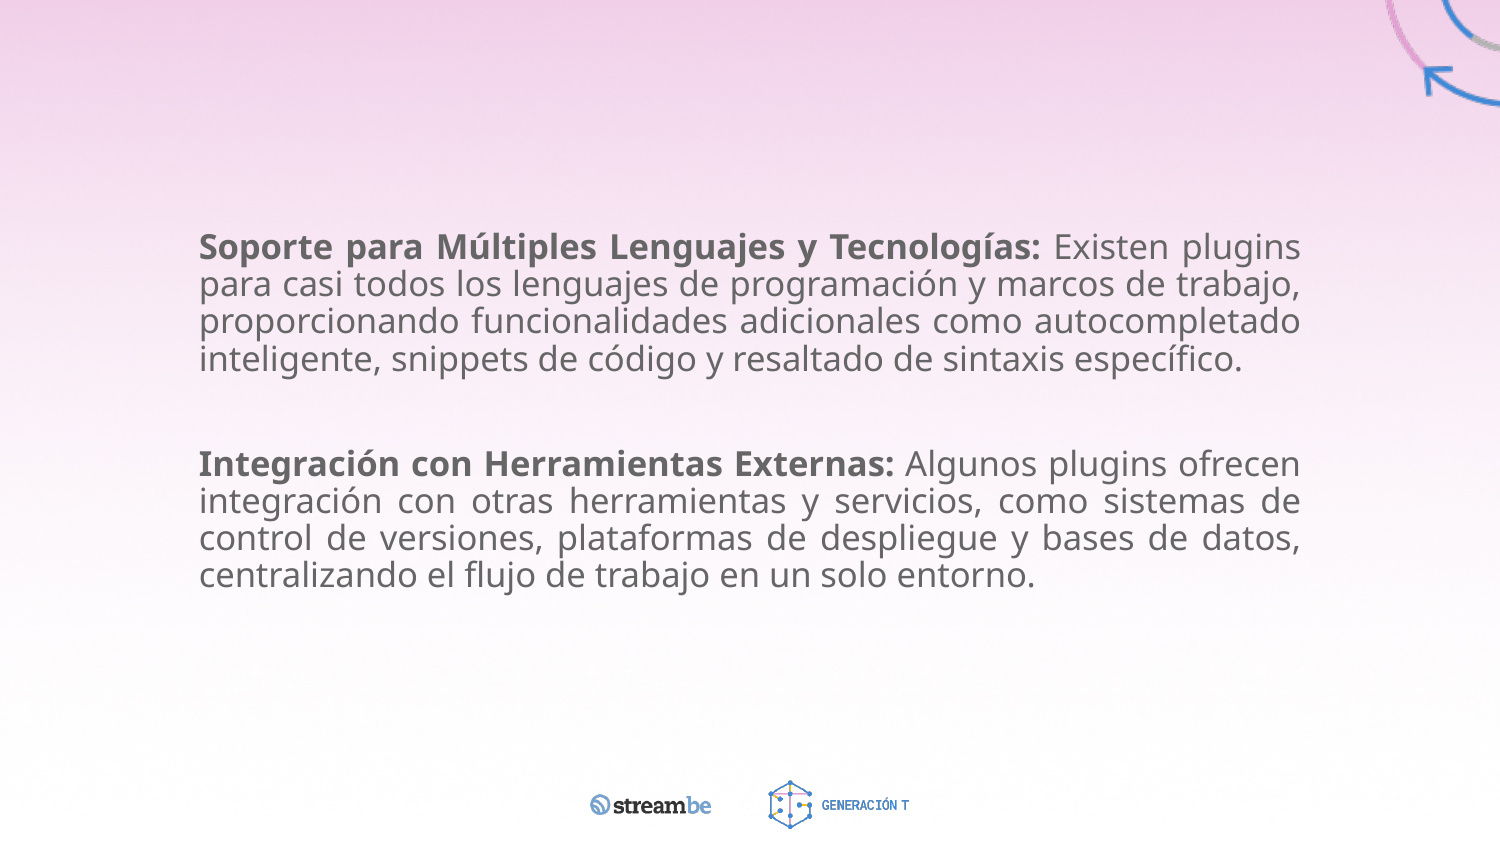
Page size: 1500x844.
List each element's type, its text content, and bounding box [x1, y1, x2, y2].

subtitle Soporte para Múltiples Lenguajes y Tecnologías: Existen plugins para casi todos los lenguajes de programación y marcos de trabajo, proporcionando funcionalidades adicionales como autocompletado inteligente, snippets de código y resaltado de sintaxis específico. Integración con Herramientas Externas: Algunos plugins ofrecen integración con otras herramientas y servicios, como sistemas de control de versiones, plataformas de despliegue y bases de datos, centralizando el flujo de trabajo en un solo entorno. [187, 224, 1313, 647]
picture [0, 0, 1500, 844]
